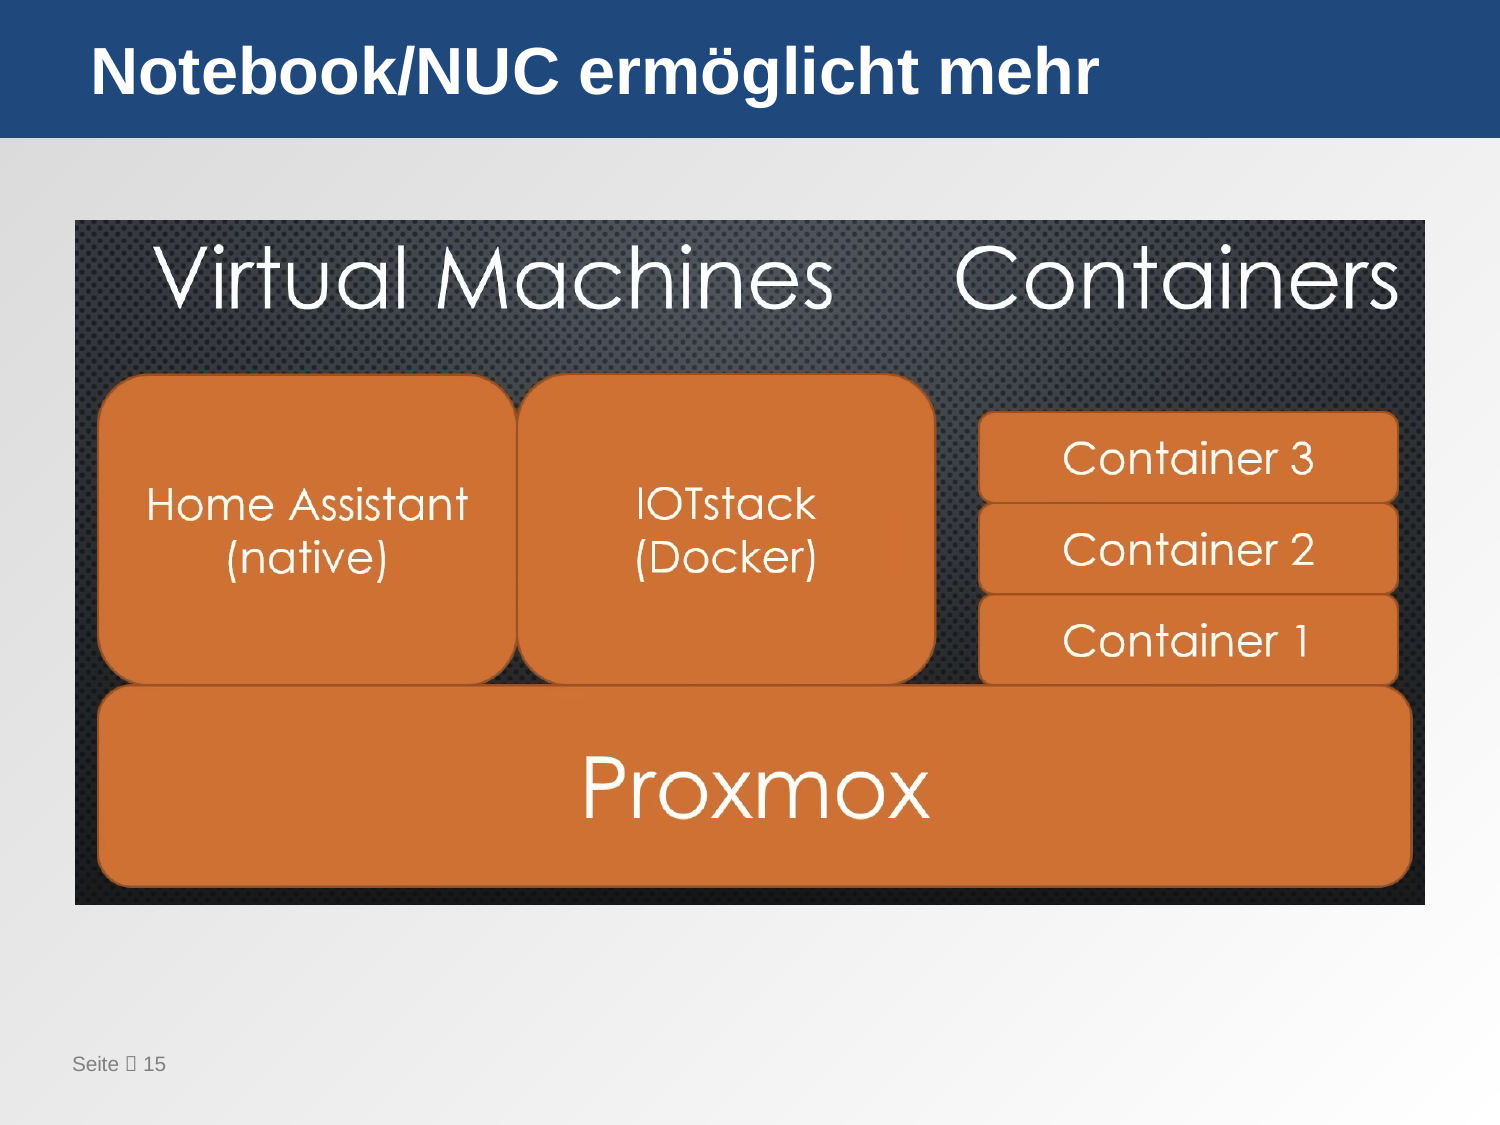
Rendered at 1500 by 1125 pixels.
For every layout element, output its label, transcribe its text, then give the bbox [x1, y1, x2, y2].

title Notebook/NUC ermöglicht mehr [75, 20, 1425, 208]
picture [74, 220, 1426, 905]
